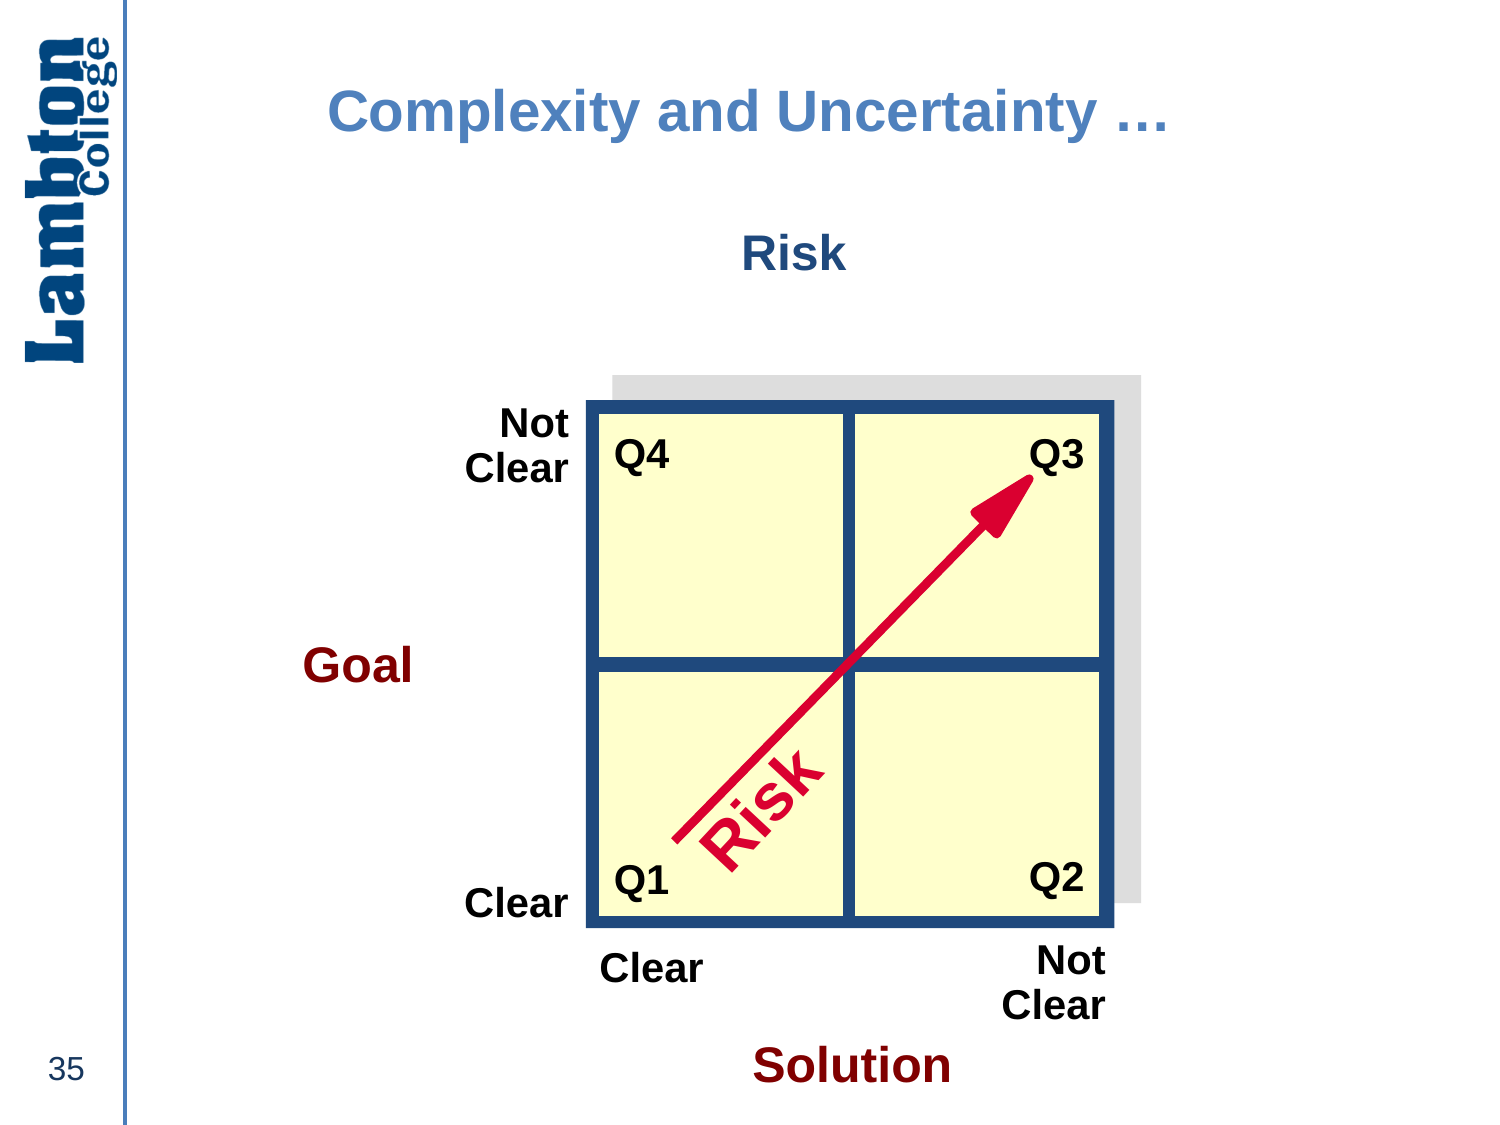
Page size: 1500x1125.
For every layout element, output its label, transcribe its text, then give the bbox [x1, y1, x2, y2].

picture [25, 150, 116, 362]
text_box [612, 375, 1142, 904]
text_box Clear [427, 868, 581, 933]
text_box Solution [737, 1024, 968, 1100]
text_box Clear [584, 936, 719, 999]
text_box Complexity and Uncertainty … [0, 65, 1500, 150]
slide_number 35 [24, 1037, 100, 1098]
text_box Not Clear [437, 393, 584, 499]
text_box Not Clear [986, 931, 1121, 1036]
picture [25, 38, 116, 65]
text_box Risk [137, 212, 1450, 288]
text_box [585, 399, 1115, 929]
text_box Goal [287, 624, 429, 700]
